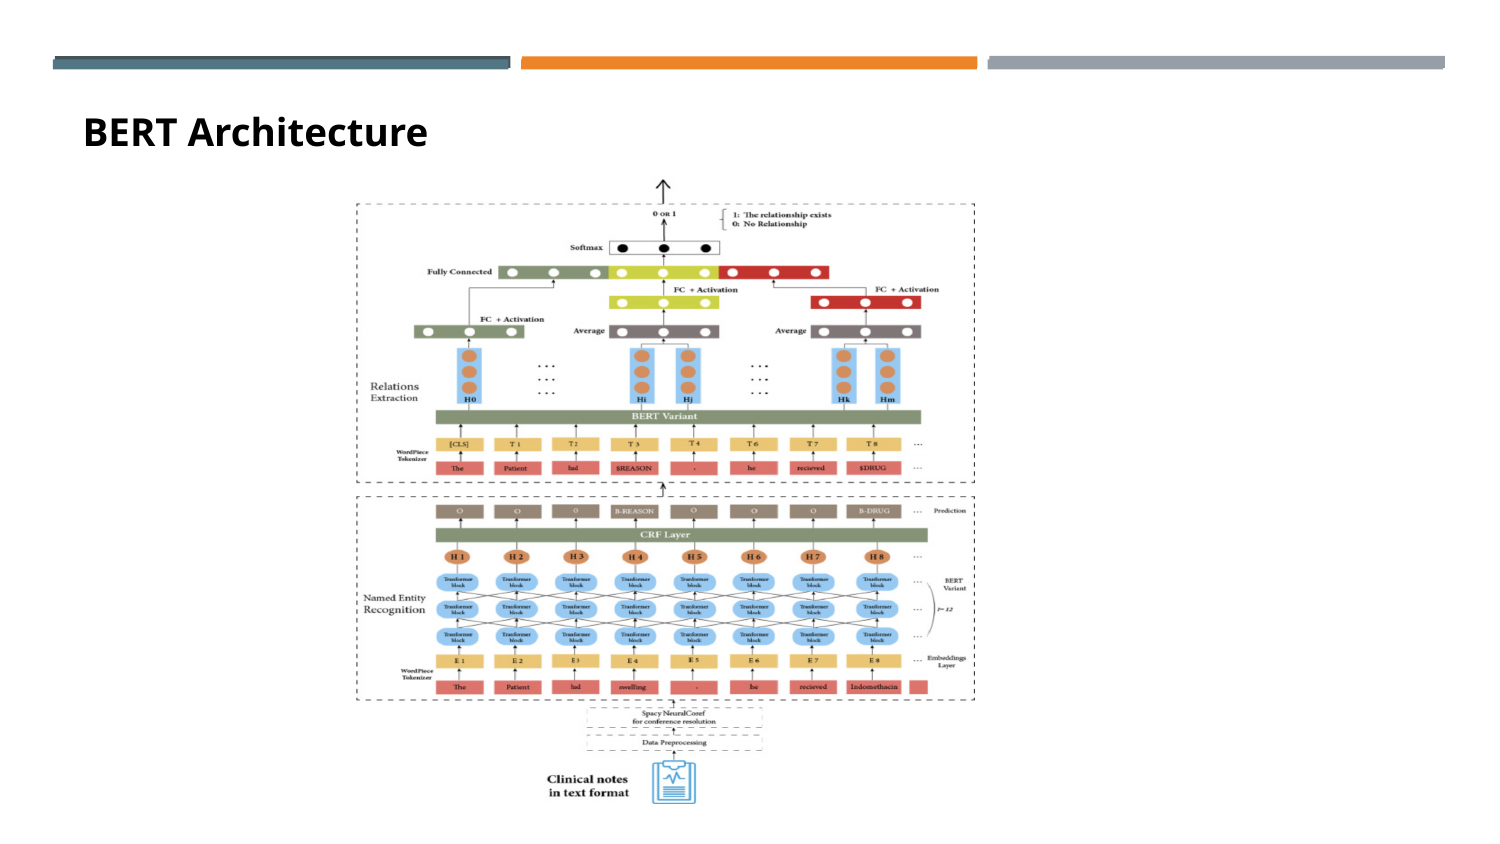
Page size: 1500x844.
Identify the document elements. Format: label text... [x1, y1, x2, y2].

title BERT Architecture [71, 86, 1429, 161]
picture [329, 174, 1006, 809]
